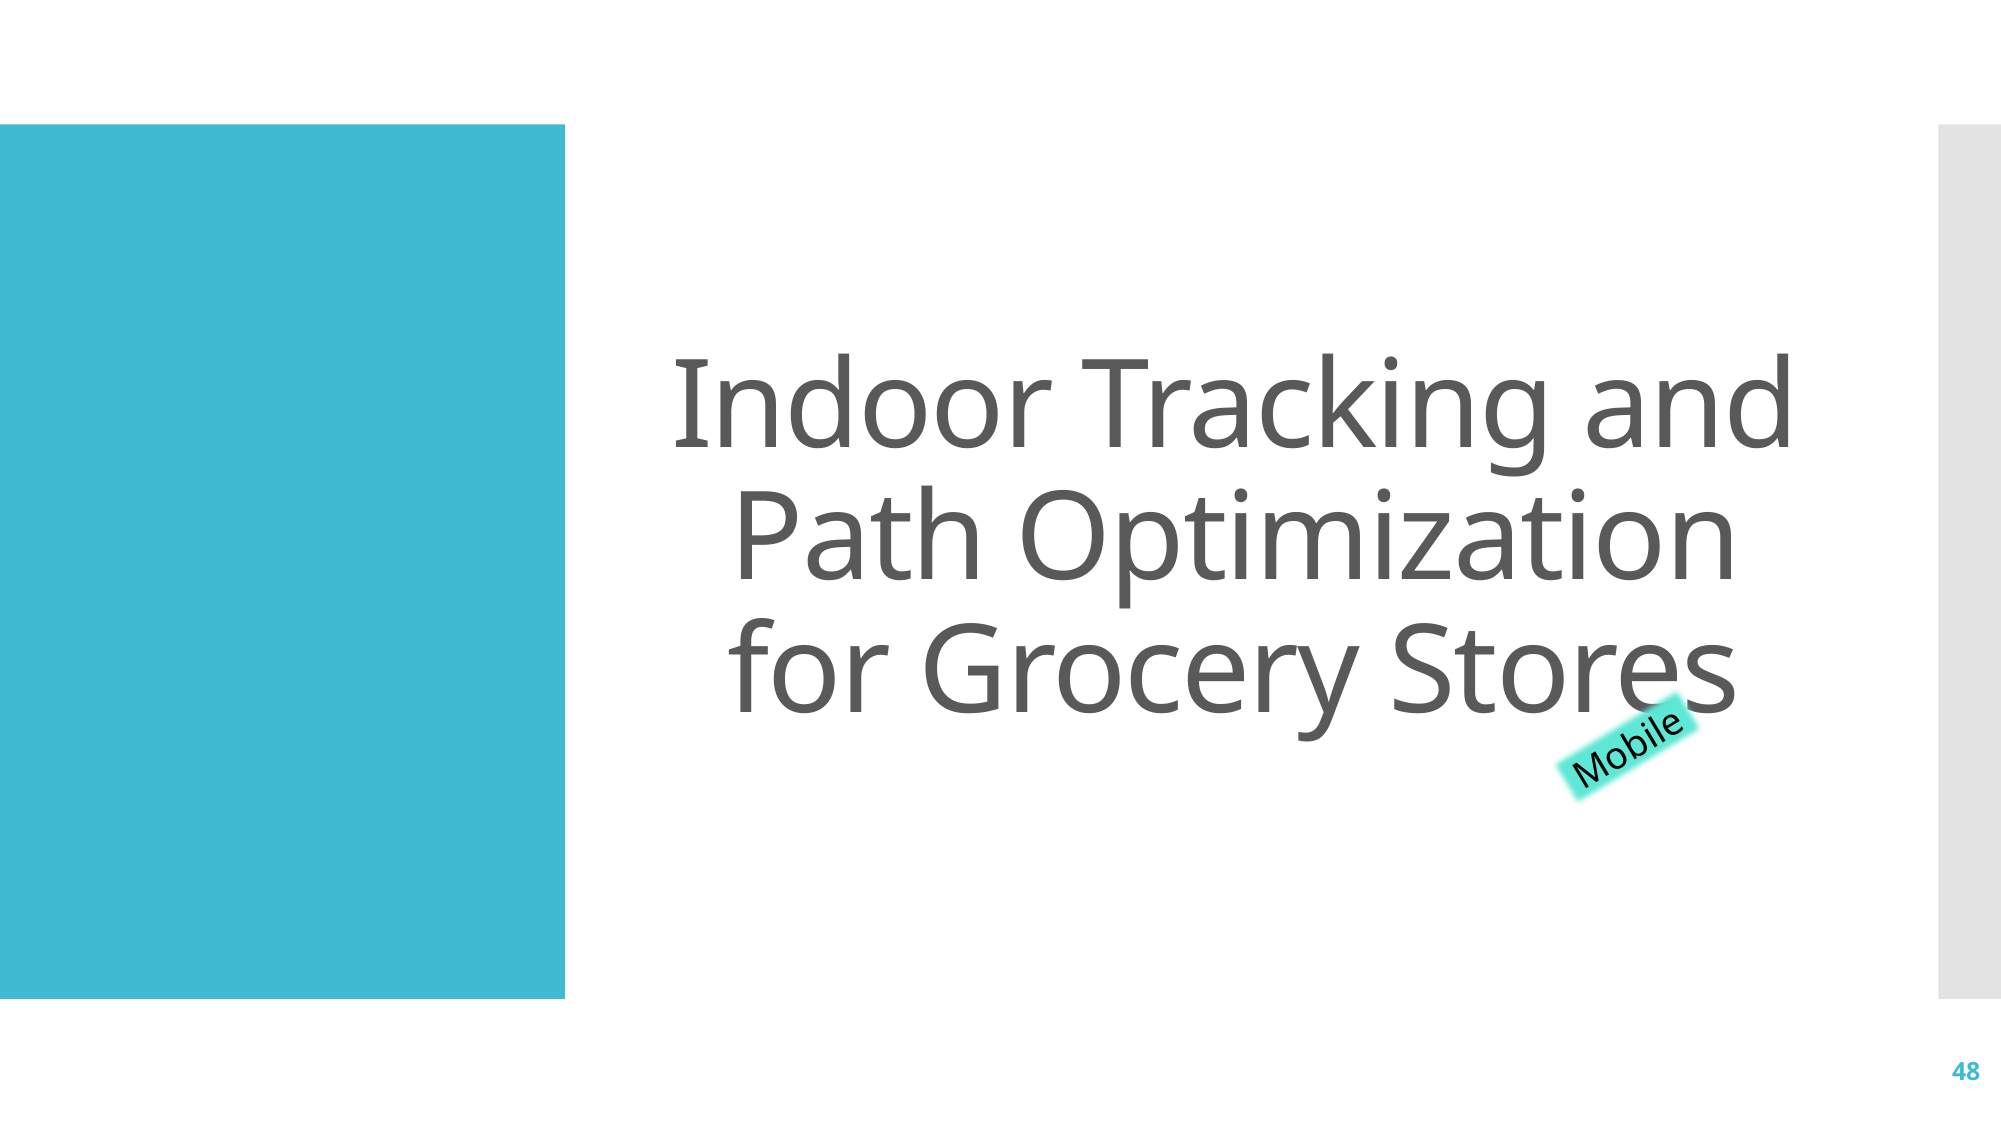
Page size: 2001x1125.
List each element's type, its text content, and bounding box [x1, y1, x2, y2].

text_box Mobile [1562, 695, 1696, 795]
slide_number 48 [1582, 691, 1700, 747]
title Indoor Tracking and Path Optimization for Grocery Stores [634, 213, 1835, 747]
slide_number 48 [1744, 1042, 1996, 1103]
